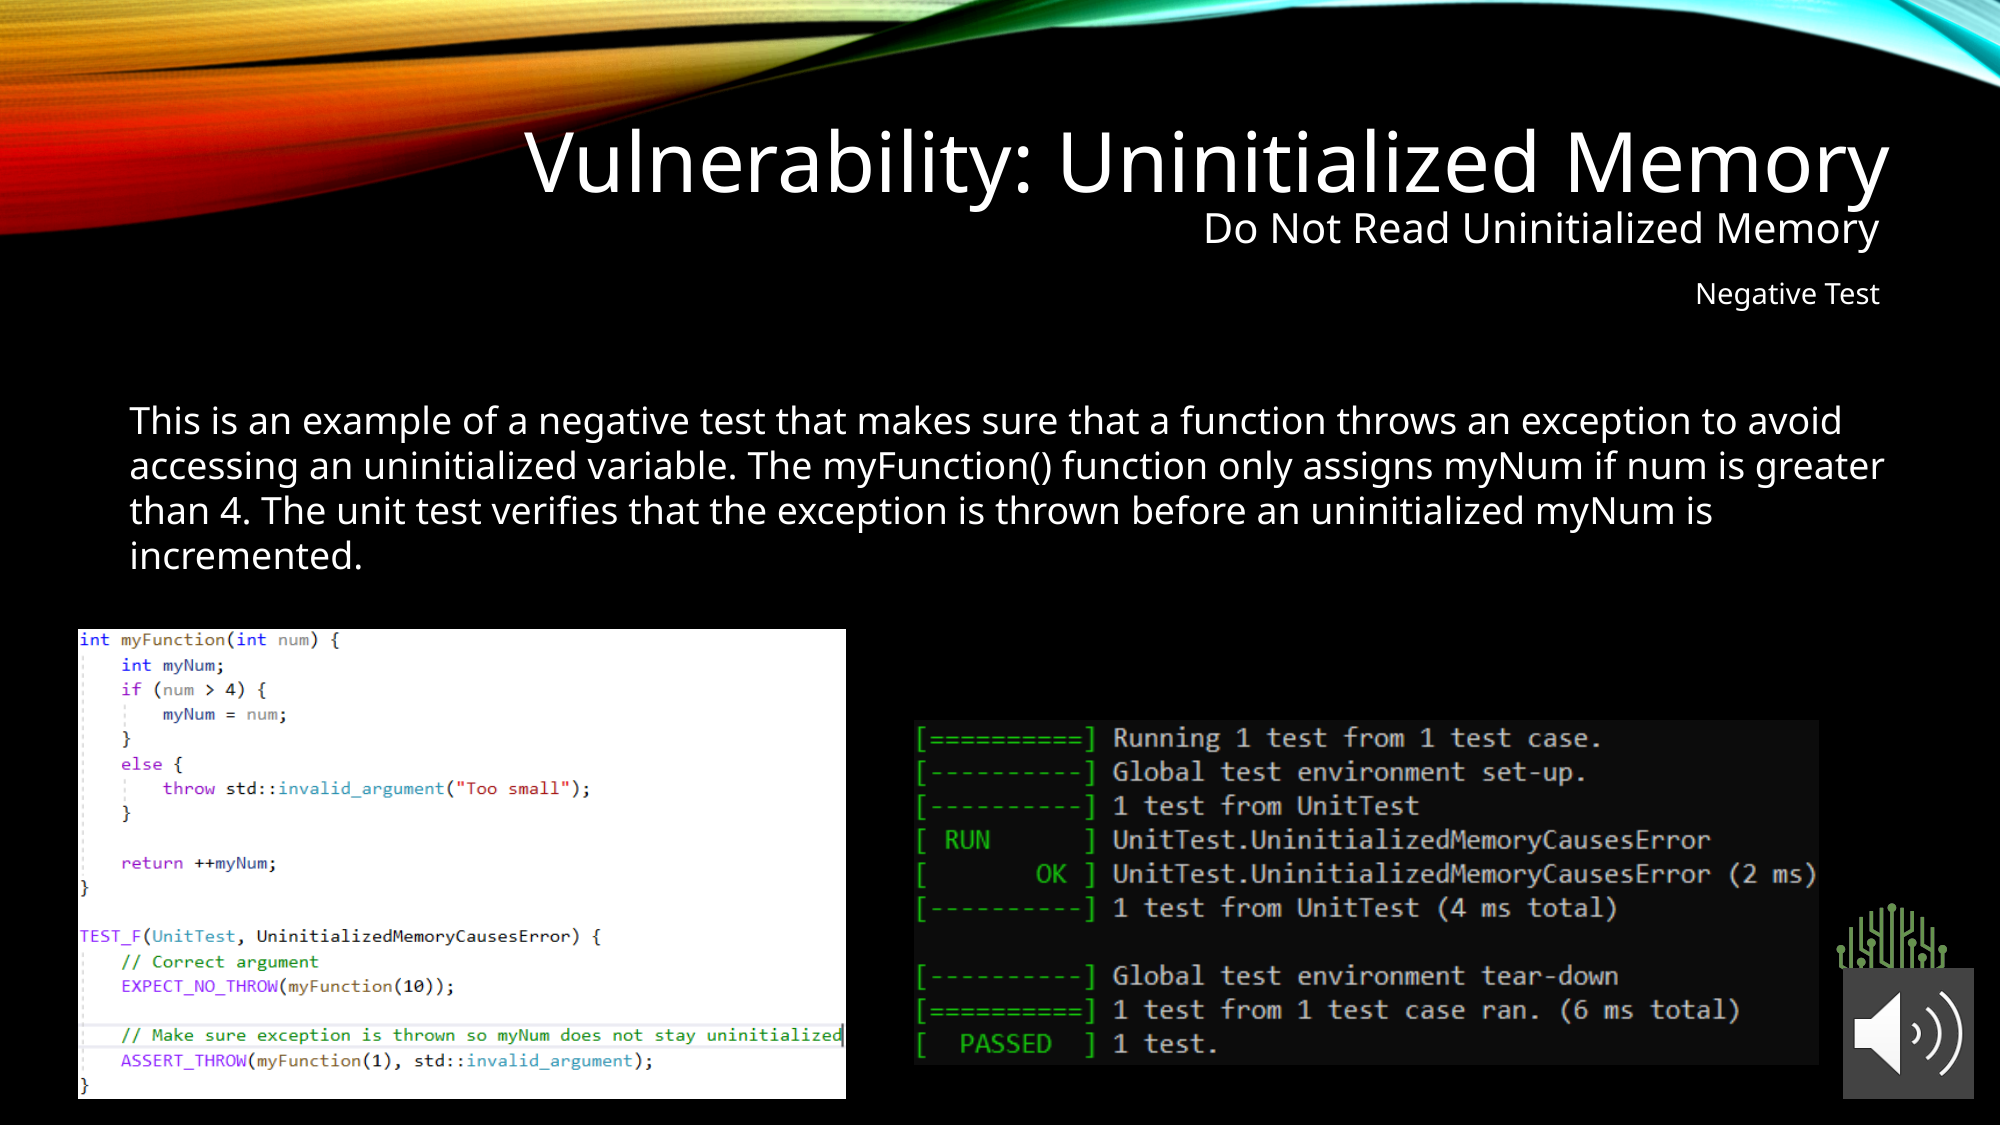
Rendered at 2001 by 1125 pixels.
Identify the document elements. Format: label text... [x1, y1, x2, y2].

picture [913, 720, 1976, 1101]
picture [0, 0, 2000, 237]
text_box Do Not Read Uninitialized Memory [1188, 194, 1907, 260]
picture [78, 629, 847, 1100]
text_box This is an example of a negative test that makes sure that a function throws an exception to avoid accessing an uninitialized variable. The myFunction() function only assigns myNum if num is greater than 4. The unit test verifies that the exception is thrown before an uninitialized myNum is incremented. [114, 389, 1907, 584]
title Vulnerability: Uninitialized Memory [494, 71, 1907, 284]
text_box Negative Test [1680, 267, 1907, 318]
